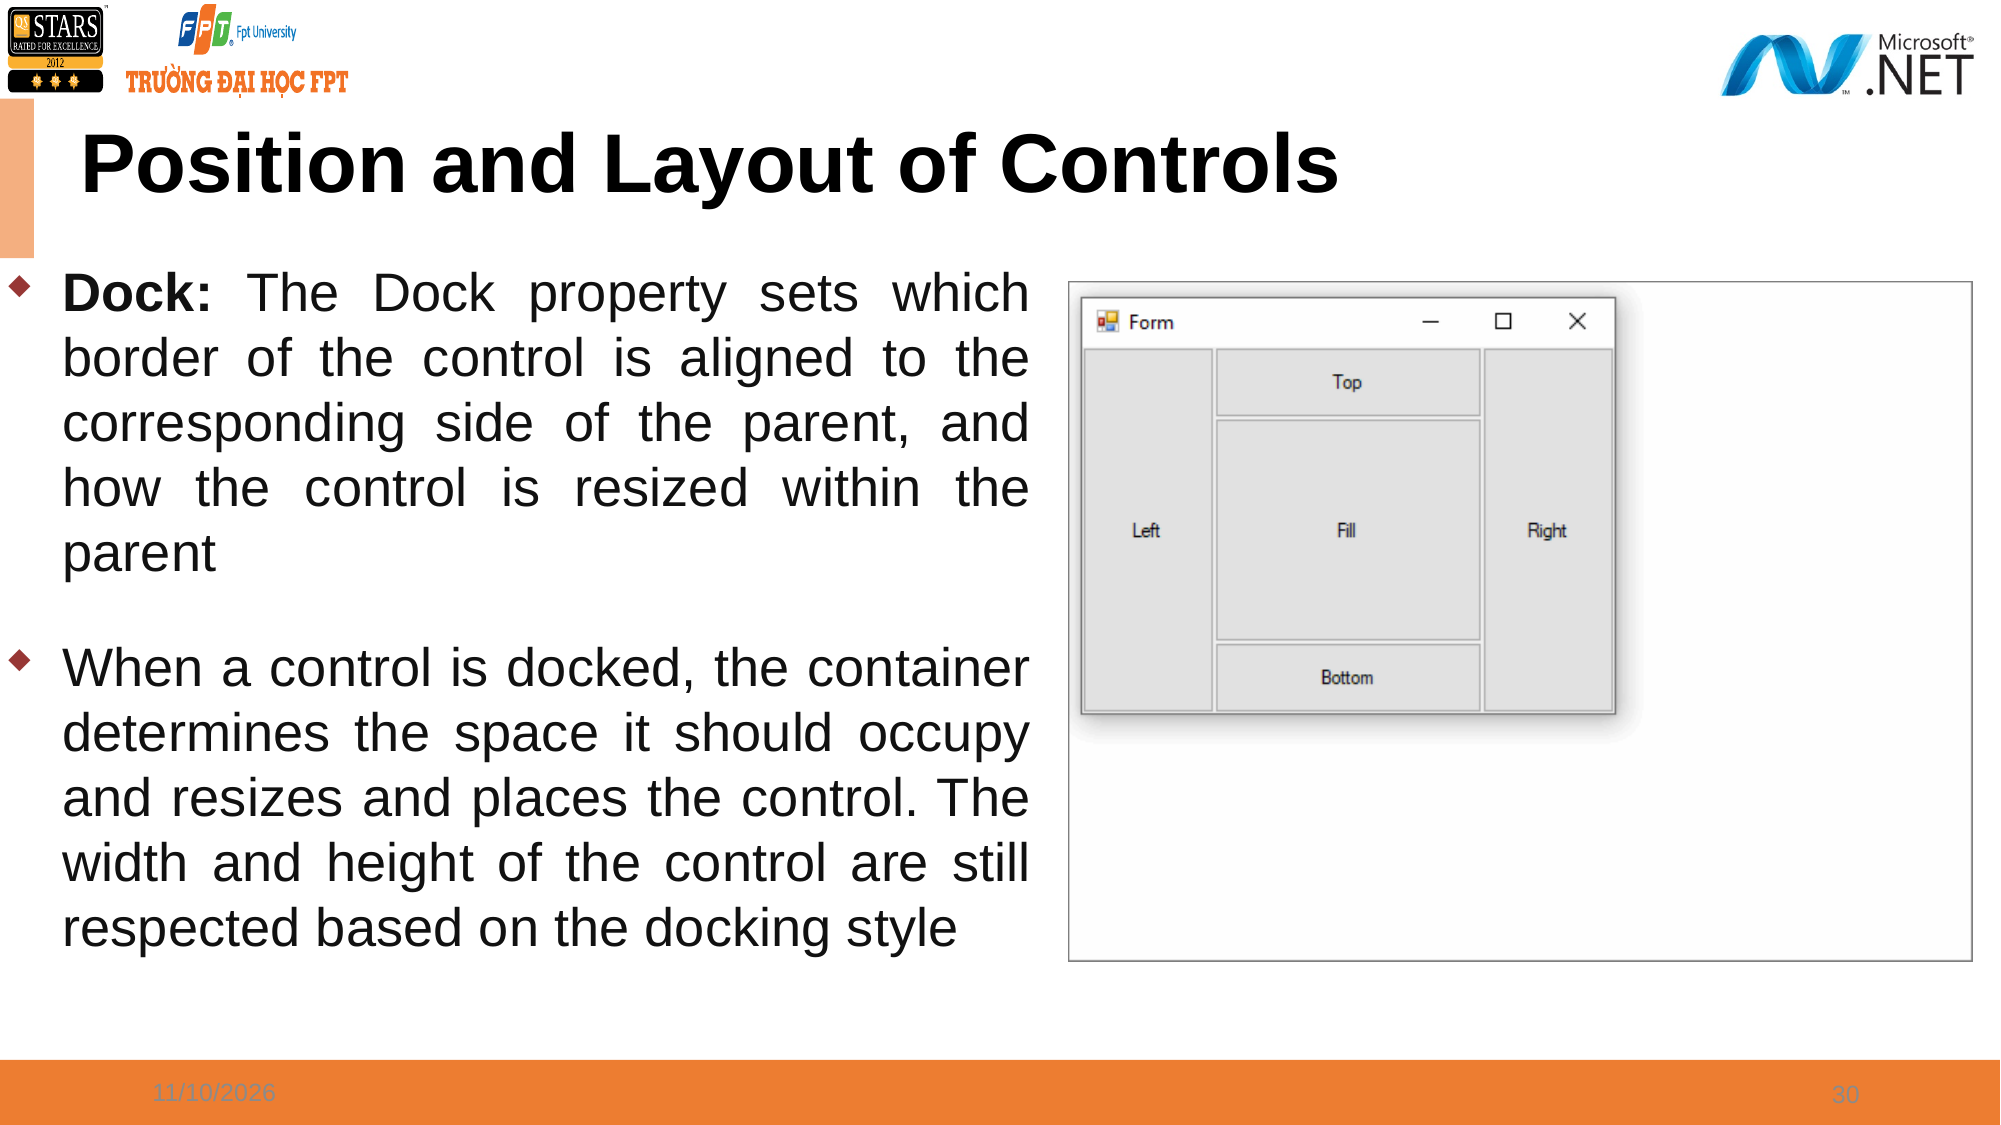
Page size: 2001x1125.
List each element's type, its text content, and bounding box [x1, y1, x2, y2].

text_box Dock: The Dock property sets which border of the control is aligned to the corresponding side of the parent, and how the control is resized within the parent When a control is docked, the container determines the space it should occupy and resizes and places the control. The width and height of the control are still respected based on the docking style [0, 249, 1047, 965]
title Position and Layout of Controls [65, 118, 1895, 213]
picture [1068, 281, 1973, 962]
slide_number 30 [1424, 1063, 1875, 1123]
picture [1685, 0, 2001, 129]
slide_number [137, 1061, 588, 1122]
